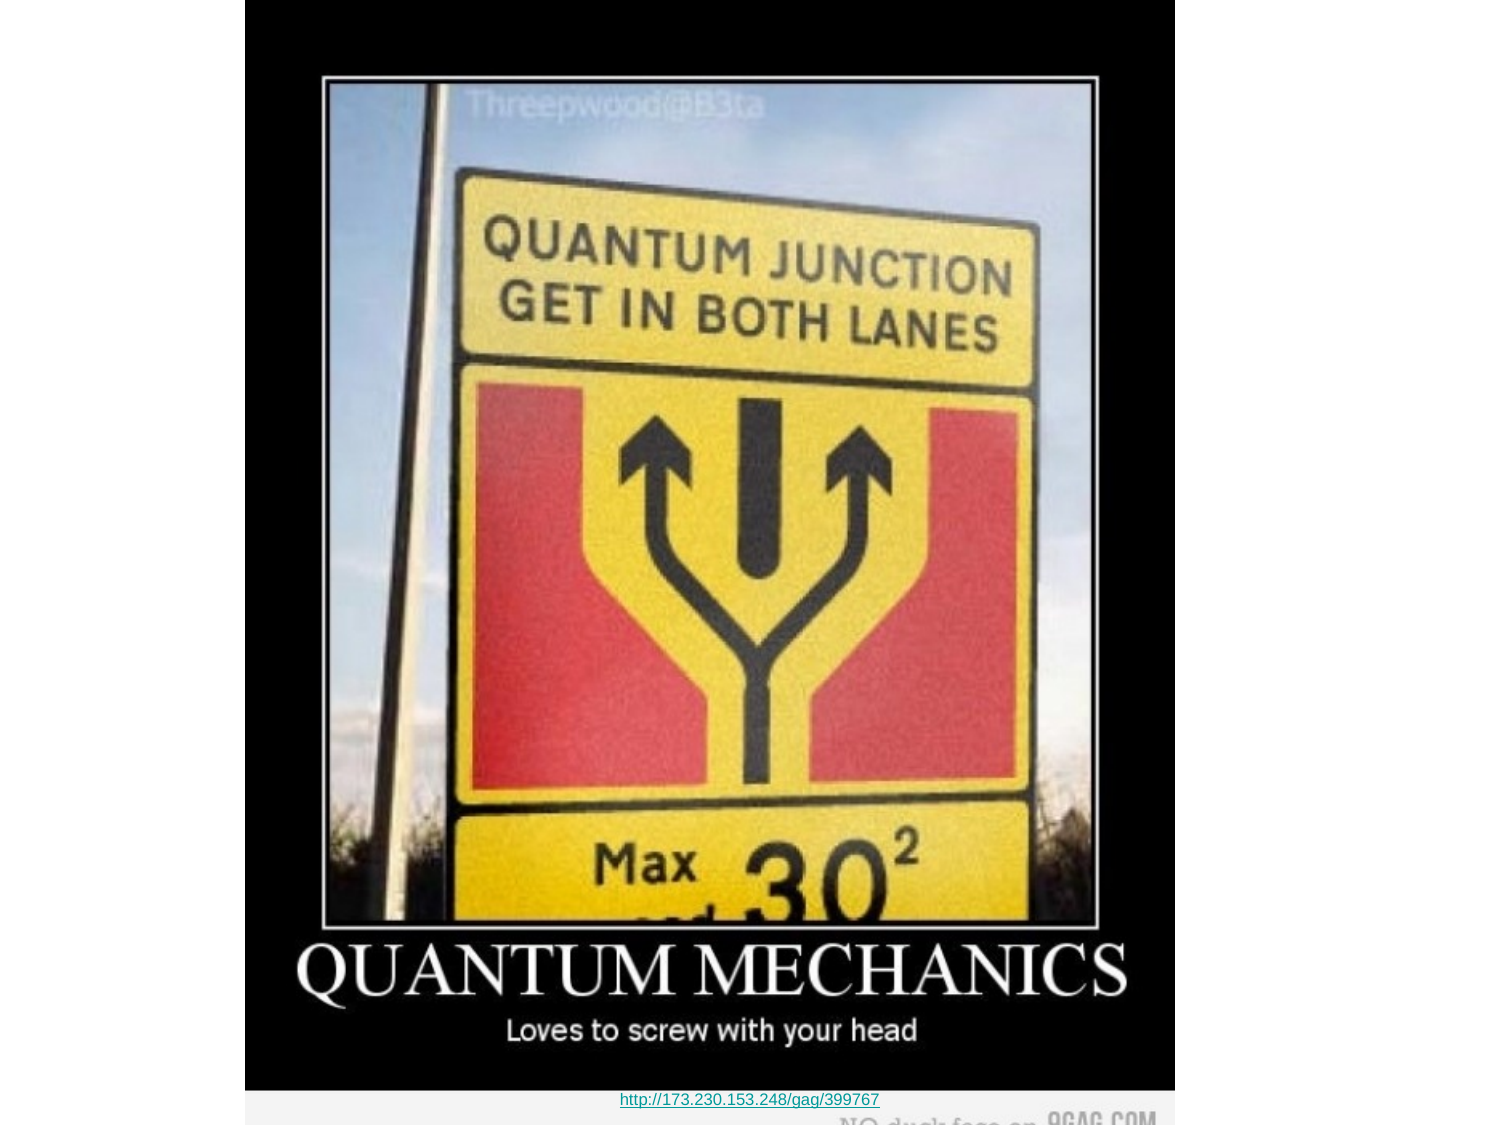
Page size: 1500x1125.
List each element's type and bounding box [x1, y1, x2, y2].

picture [245, 0, 1176, 1125]
